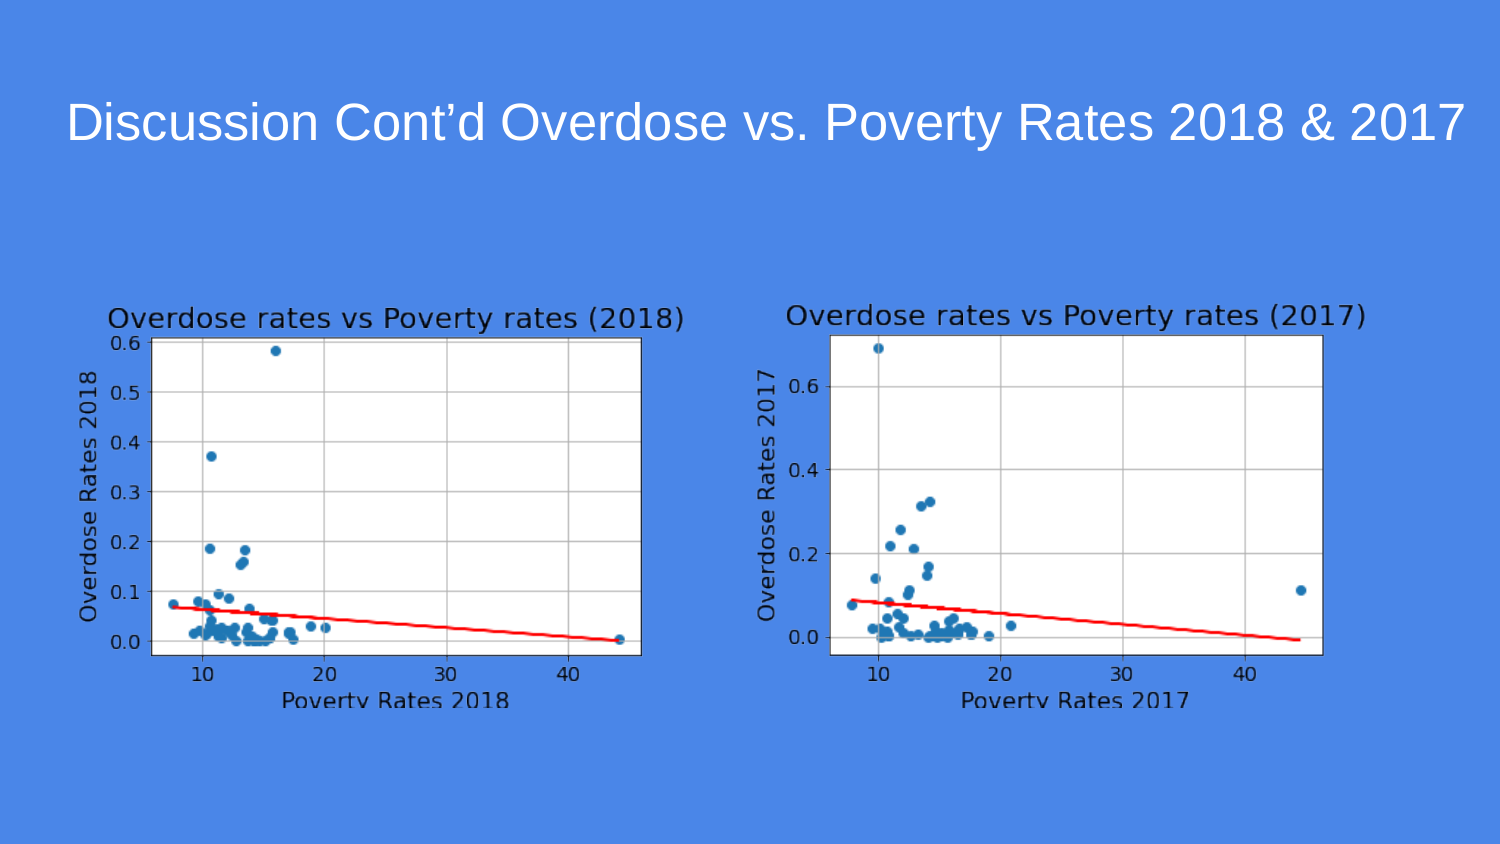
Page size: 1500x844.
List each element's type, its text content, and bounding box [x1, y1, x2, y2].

picture [749, 282, 1387, 708]
title Discussion Cont’d Overdose vs. Poverty Rates 2018 & 2017 [51, 72, 1486, 167]
picture [71, 285, 704, 708]
